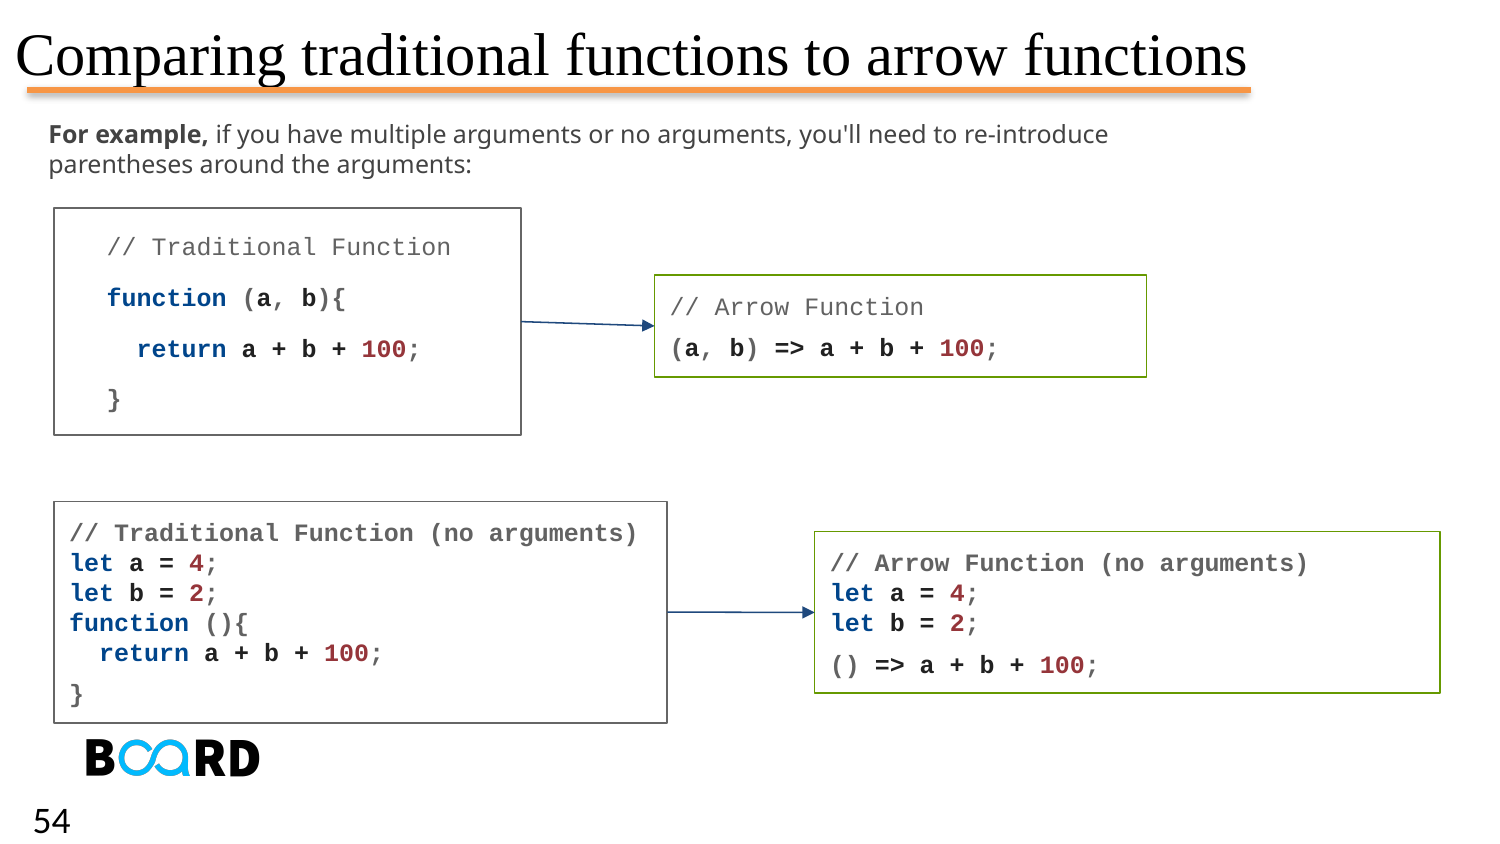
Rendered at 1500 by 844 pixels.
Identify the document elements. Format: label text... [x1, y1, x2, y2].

text_box Comparing traditional functions to arrow functions [0, 0, 1303, 103]
picture [81, 734, 265, 782]
text_box // Traditional Function (no arguments) let a = 4; let b = 2; function (){ return a + b + 100; } [54, 501, 668, 723]
text_box // Arrow Function (no arguments) let a = 4; let b = 2; () => a + b + 100; [814, 531, 1441, 694]
text_box // Arrow Function (a, b) => a + b + 100; [654, 275, 1147, 377]
slide_number ‹#› [17, 788, 368, 834]
text_box For example, if you have multiple arguments or no arguments, you'll need to re-introduce parentheses around the arguments: [33, 103, 1246, 194]
text_box // Traditional Function function (a, b){ return a + b + 100; } [54, 208, 521, 436]
